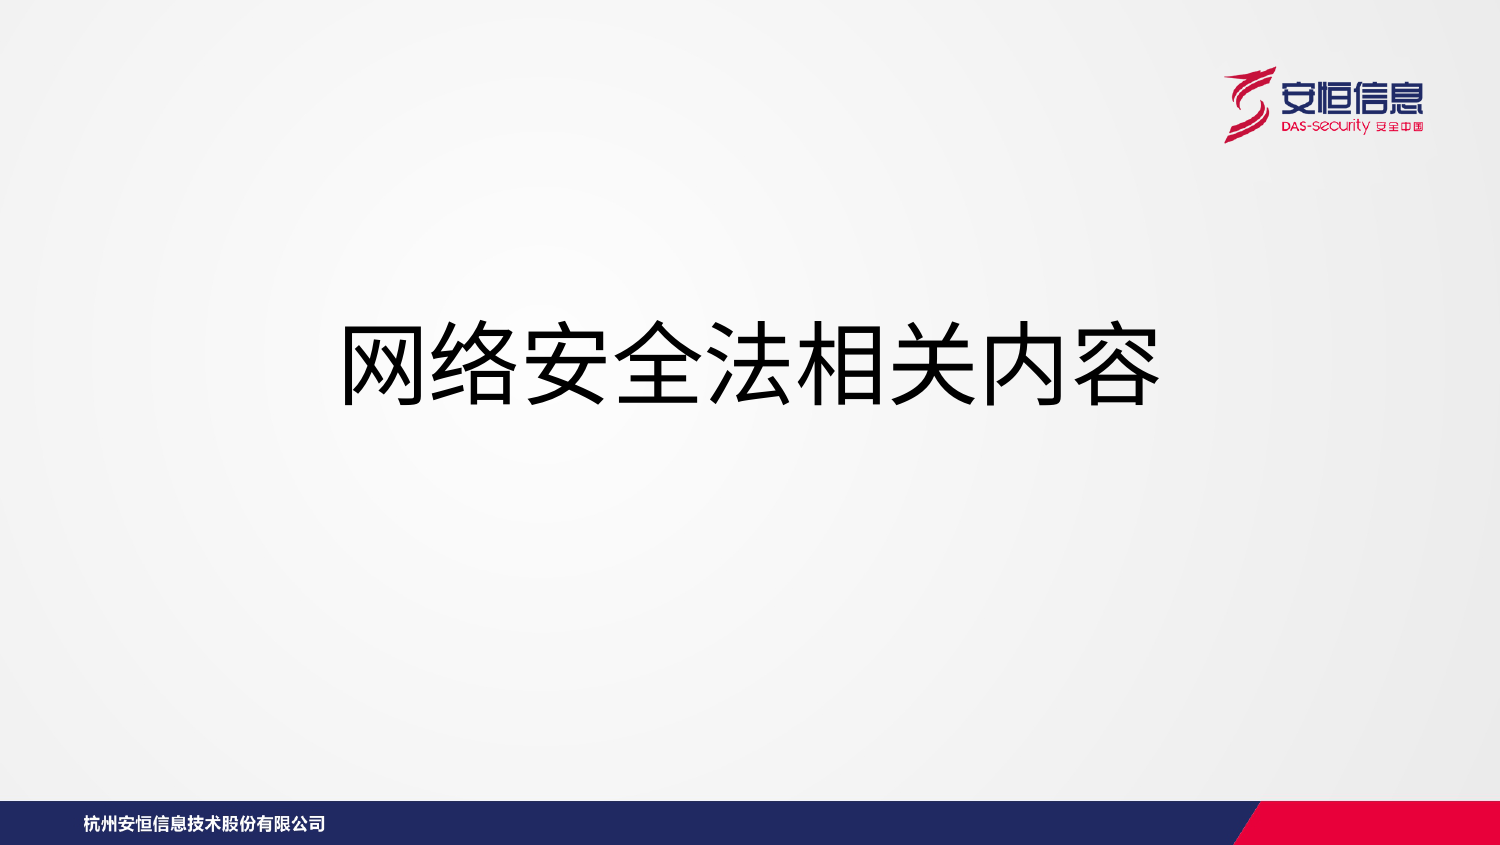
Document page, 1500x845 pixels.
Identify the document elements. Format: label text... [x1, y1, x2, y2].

text_box 网络安全法相关内容 [0, 299, 1500, 425]
picture [0, 0, 1500, 299]
picture [0, 425, 1500, 845]
